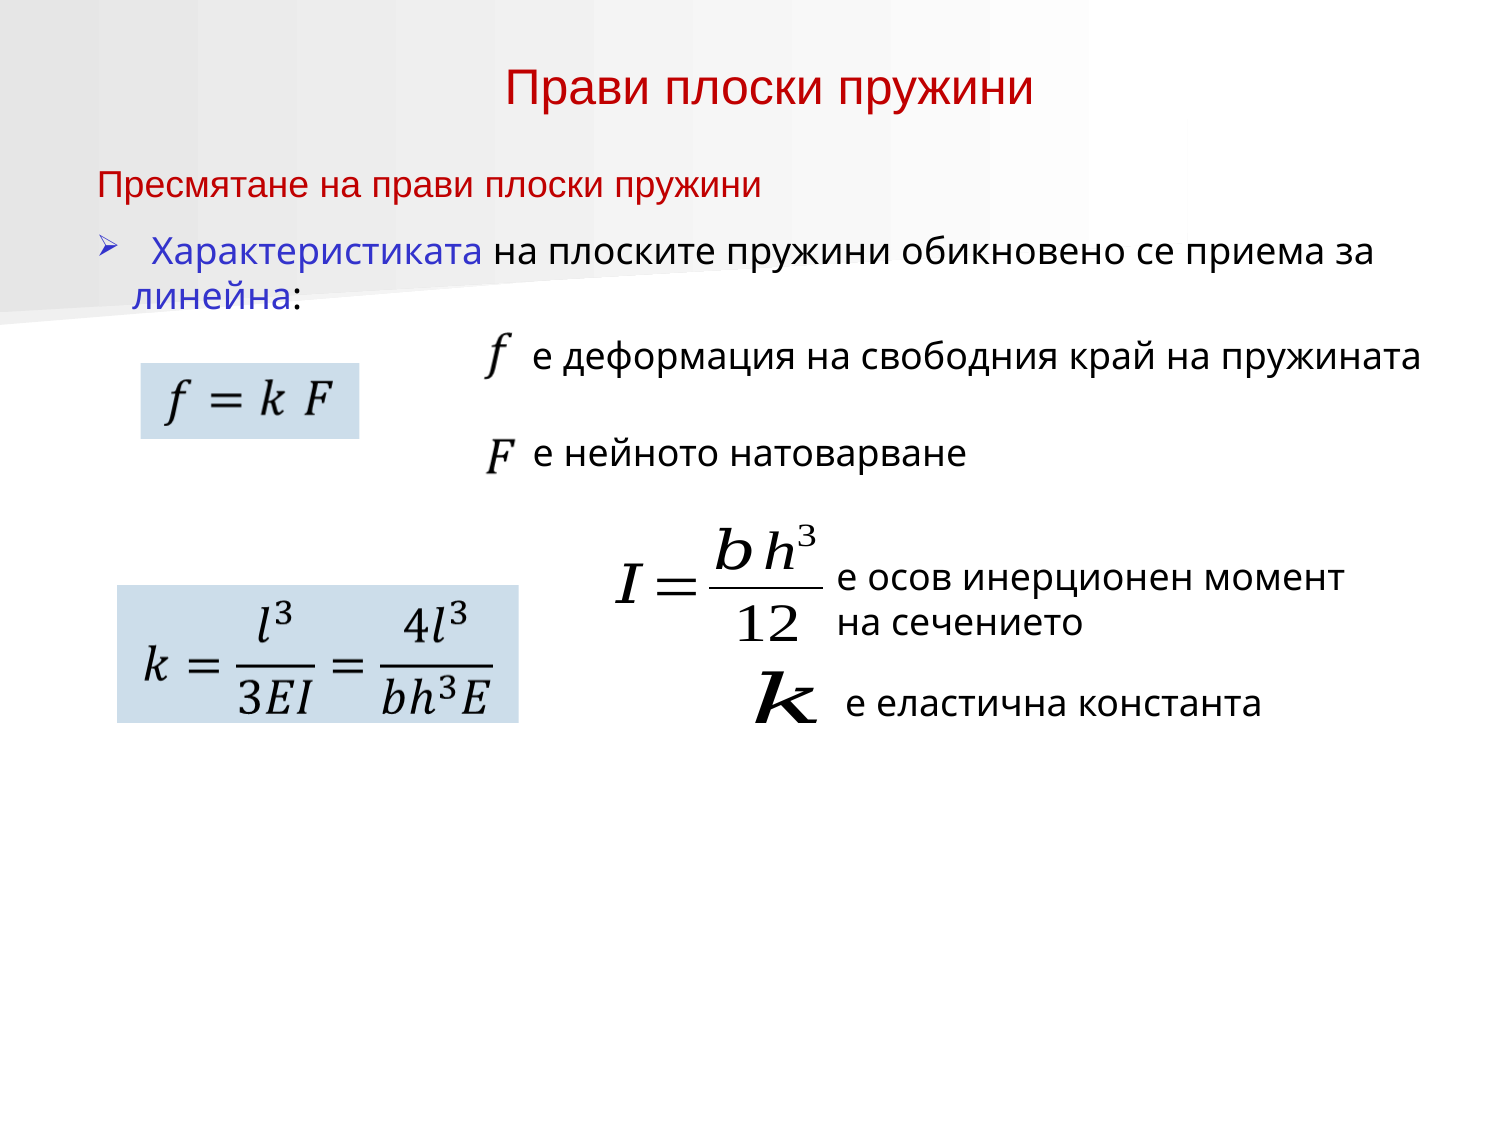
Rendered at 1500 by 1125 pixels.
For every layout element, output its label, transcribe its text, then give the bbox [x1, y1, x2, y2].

text_box е осов инерционен момент на сечението [821, 545, 1388, 650]
text_box [461, 316, 573, 393]
text_box е нейното натоварване [518, 421, 983, 482]
text_box [461, 421, 542, 498]
text_box е еластична константа [830, 671, 1278, 731]
text_box Пресмятане на прави плоски пружини [82, 152, 1131, 213]
list Прави плоски пружини [128, 46, 1393, 134]
text_box [140, 363, 360, 439]
text_box Характеристиката на плоските пружини обикновено се приема за линейна: [81, 219, 1430, 325]
text_box [117, 585, 519, 723]
text_box е деформация на свободния край на пружината [517, 324, 1465, 385]
